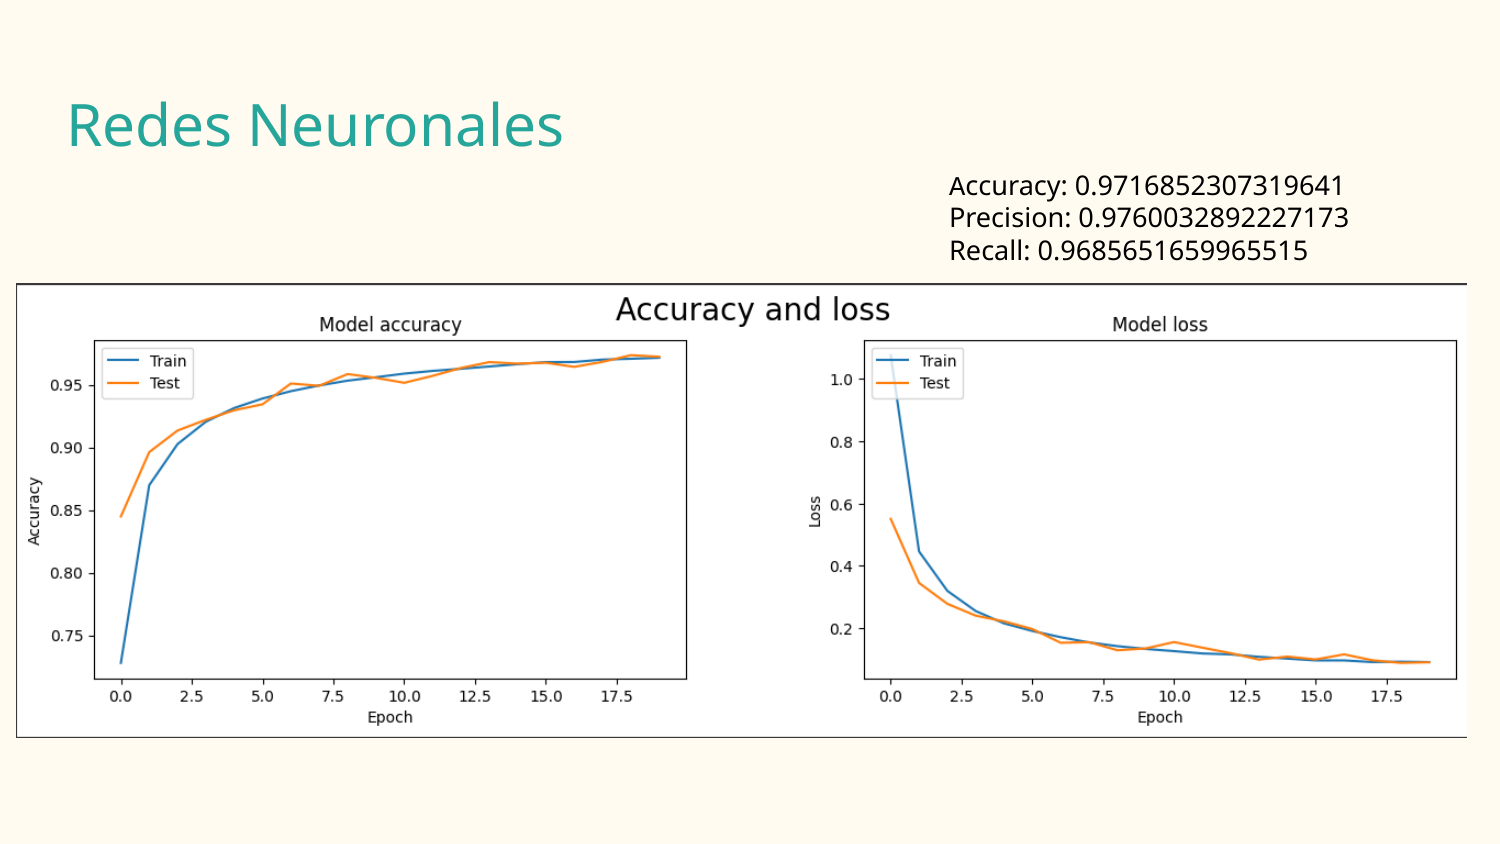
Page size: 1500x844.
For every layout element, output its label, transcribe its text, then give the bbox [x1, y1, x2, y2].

text_box Accuracy: 0.9716852307319641 Precision: 0.9760032892227173 Recall: 0.9685651659965515 [934, 153, 1411, 281]
picture [16, 282, 1467, 738]
title Redes Neuronales [51, 72, 1449, 174]
